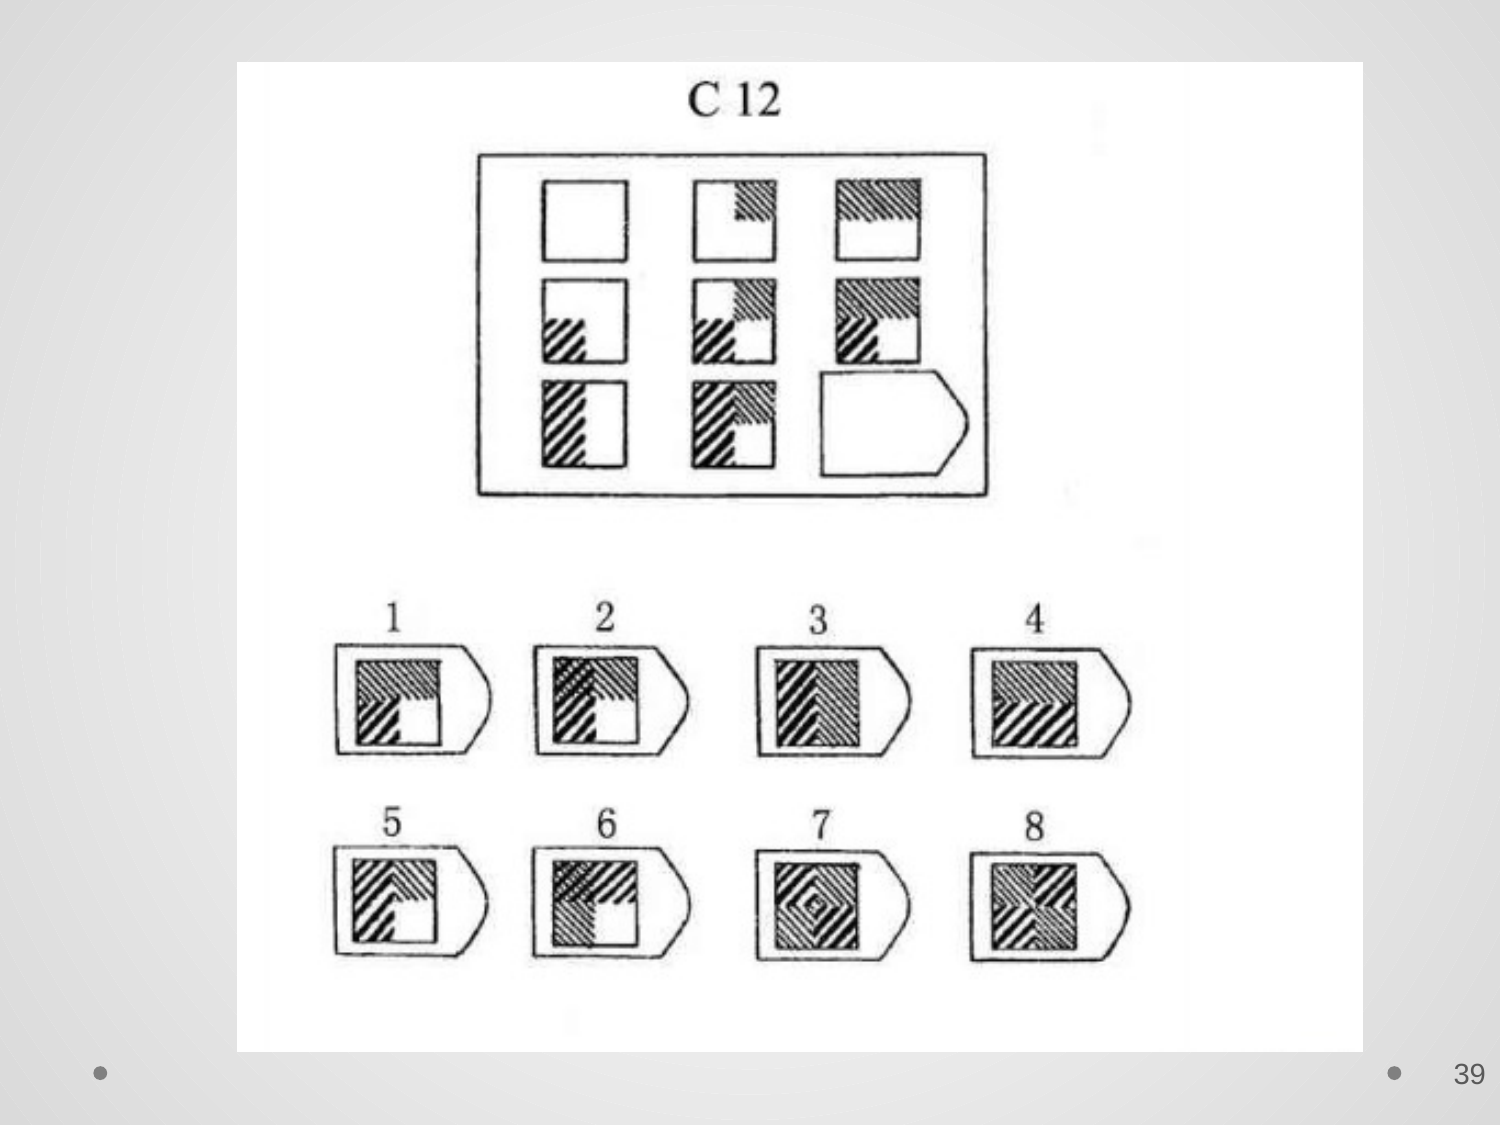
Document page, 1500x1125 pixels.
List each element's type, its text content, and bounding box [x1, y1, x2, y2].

slide_number 39 [1401, 1042, 1494, 1103]
picture [237, 62, 1363, 1052]
